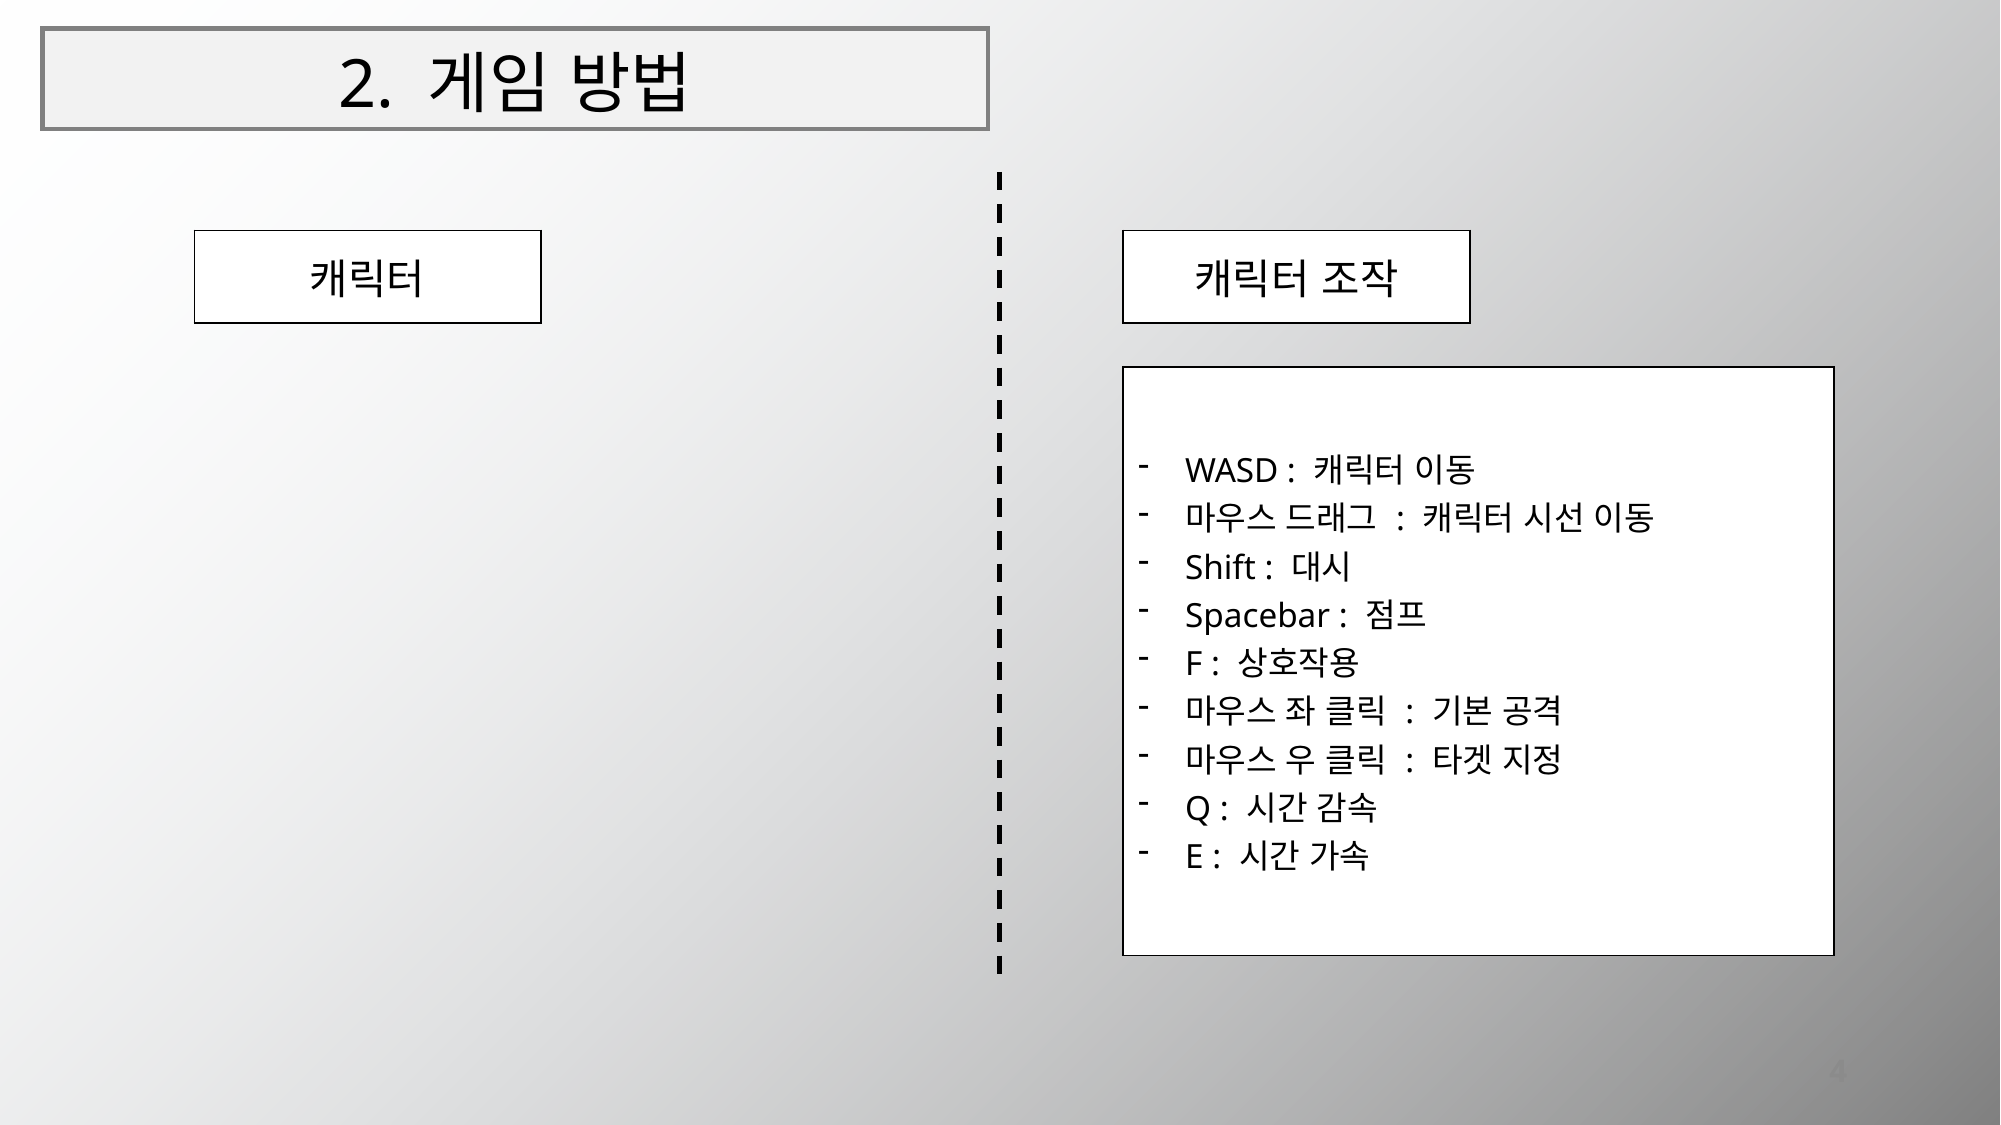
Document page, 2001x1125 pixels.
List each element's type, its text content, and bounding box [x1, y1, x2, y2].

table_header 캐릭터 조작 [1124, 231, 1469, 322]
slide_number 4 [1412, 1042, 1863, 1103]
table_header WASD : 캐릭터 이동 마우스 드래그 : 캐릭터 시선 이동 Shift : 대시 Spacebar : 점프 F : 상호작용 마우스 좌 클릭 : 기본 공격 마우스 우 클릭 : 타겟 지정 Q : 시간 감속 E : 시간 가속 [1124, 368, 1833, 955]
table_header 캐릭터 [195, 231, 540, 322]
title 2. 게임 방법 [42, 31, 988, 130]
